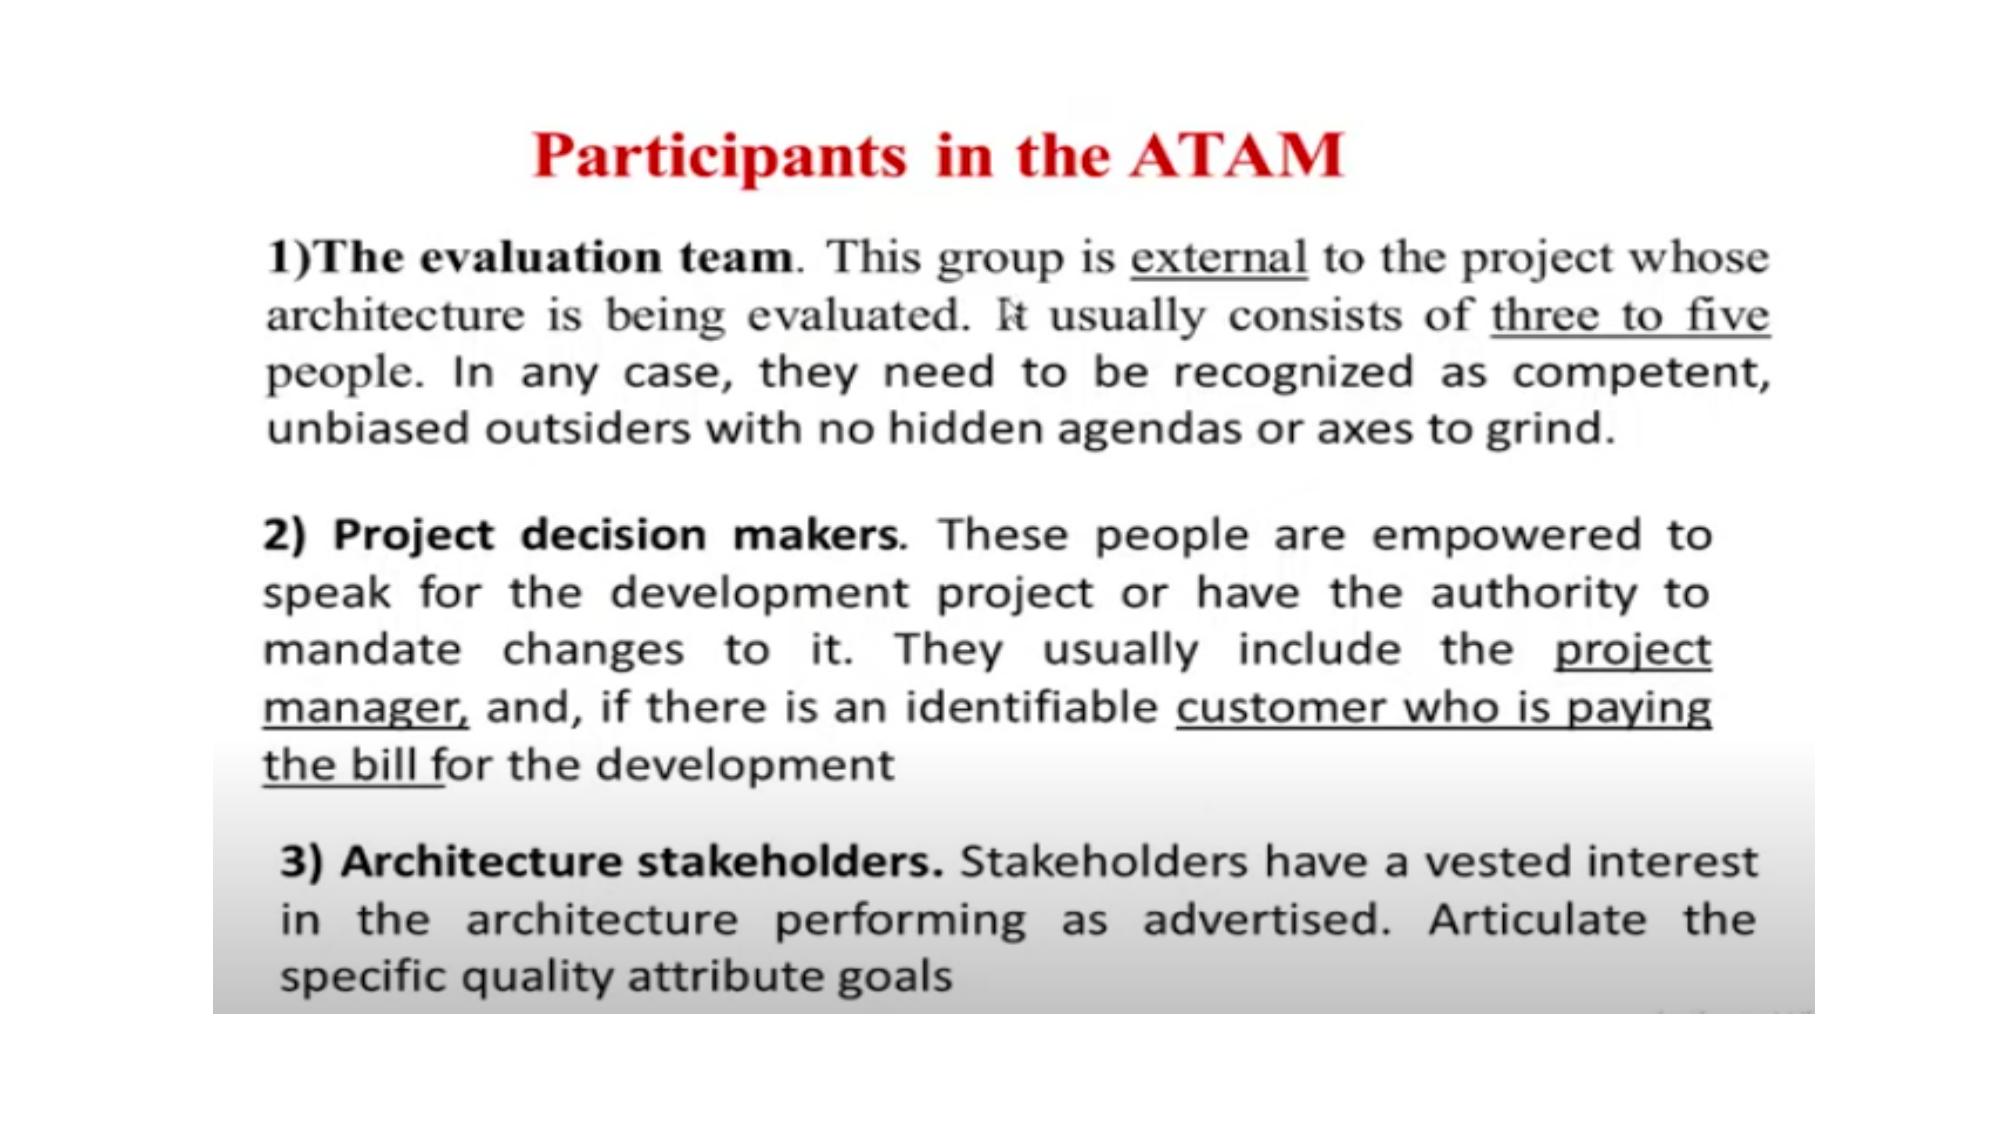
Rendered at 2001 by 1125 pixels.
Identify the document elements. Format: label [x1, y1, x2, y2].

list [213, 95, 1815, 1014]
